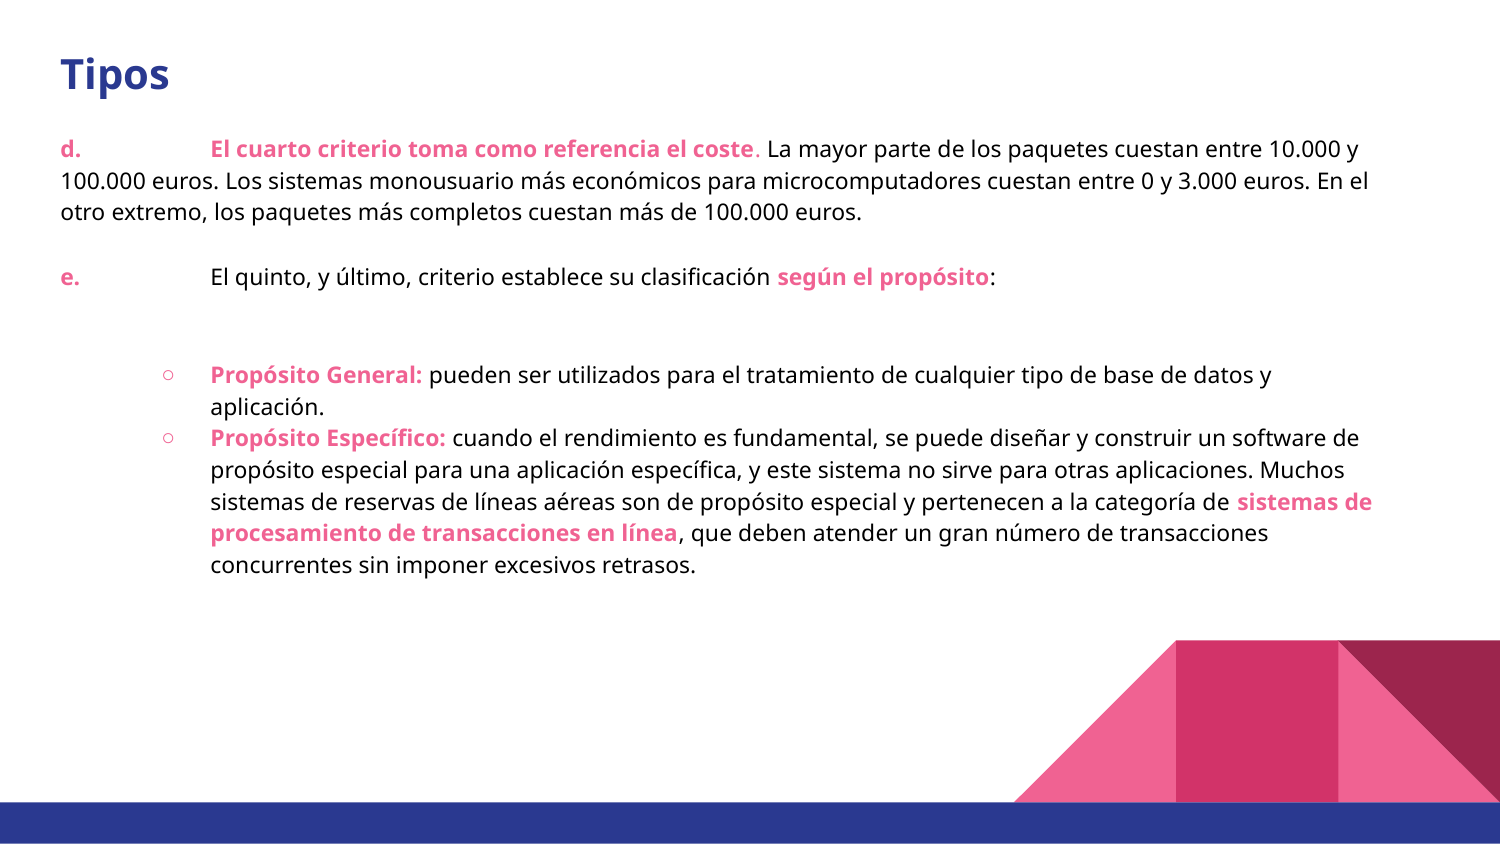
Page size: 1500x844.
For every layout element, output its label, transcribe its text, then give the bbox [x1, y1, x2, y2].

list Tipos d. El cuarto criterio toma como referencia el coste. La mayor parte de los paquetes cuestan entre 10.000 y 100.000 euros. Los sistemas monousuario más económicos para microcomputadores cuestan entre 0 y 3.000 euros. En el otro extremo, los paquetes más completos cuestan más de 100.000 euros. e. El quinto, y último, criterio establece su clasificación según el propósito: Propósito General: pueden ser utilizados para el tratamiento de cualquier tipo de base de datos y aplicación. Propósito Específico: cuando el rendimiento es fundamental, se puede diseñar y construir un software de propósito especial para una aplicación específica, y este sistema no sirve para otras aplicaciones. Muchos sistemas de reservas de líneas aéreas son de propósito especial y pertenecen a la categoría de sistemas de procesamiento de transacciones en línea, que deben atender un gran número de transacciones concurrentes sin imponer excesivos retrasos. [45, 32, 1404, 677]
